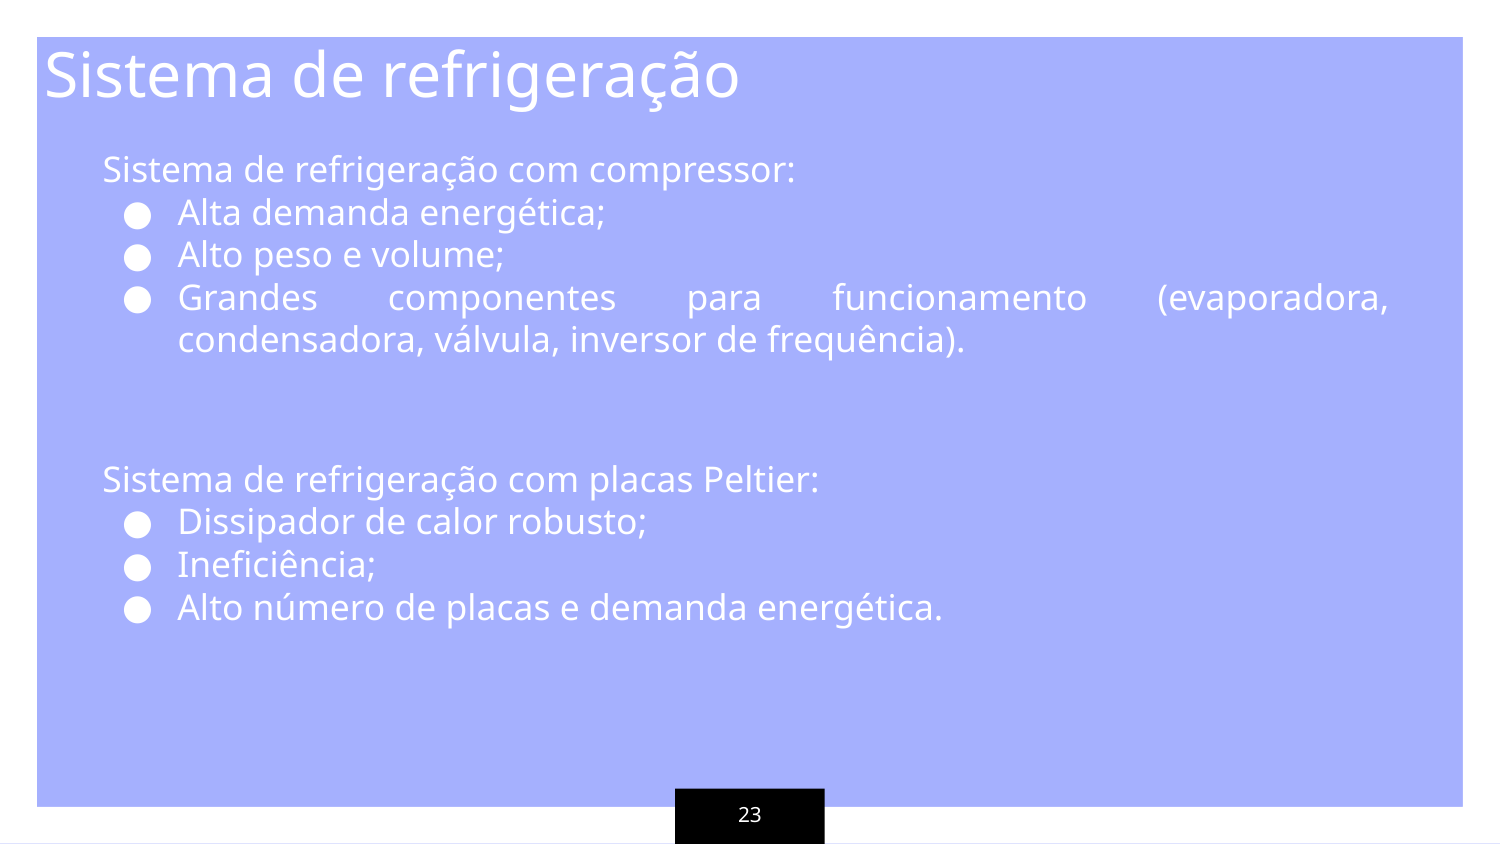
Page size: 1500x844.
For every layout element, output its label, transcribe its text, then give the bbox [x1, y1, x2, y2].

text_box Sistema de refrigeração [29, 20, 1123, 144]
slide_number ‹#› [675, 788, 825, 844]
text_box Sistema de refrigeração com placas Peltier: Dissipador de calor robusto; Ineficiência; Alto número de placas e demanda energética. [87, 441, 1428, 692]
text_box Sistema de refrigeração com compressor: Alta demanda energética; Alto peso e volume; Grandes componentes para funcionamento (evaporadora, condensadora, válvula, inversor de frequência). [87, 132, 1405, 383]
